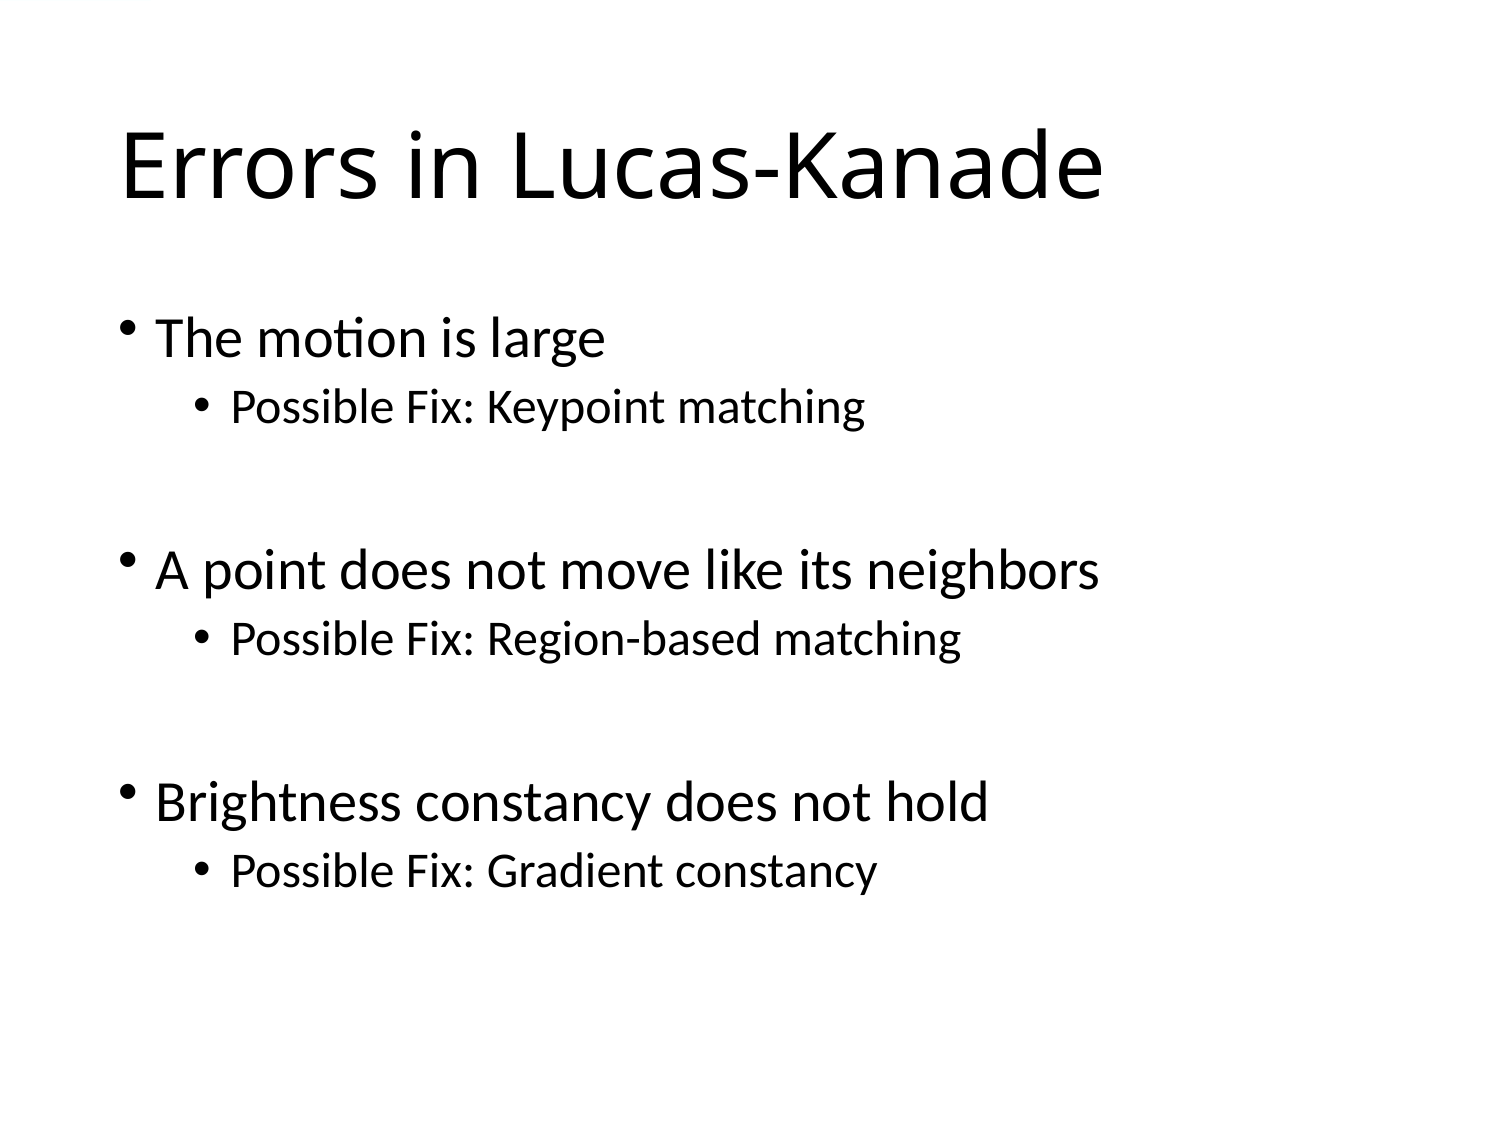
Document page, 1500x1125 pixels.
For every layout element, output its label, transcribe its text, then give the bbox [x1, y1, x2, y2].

list The motion is large Possible Fix: Keypoint matching A point does not move like its neighbors Possible Fix: Region-based matching Brightness constancy does not hold Possible Fix: Gradient constancy [103, 299, 1397, 1014]
title Errors in Lucas-Kanade [103, 59, 1397, 278]
